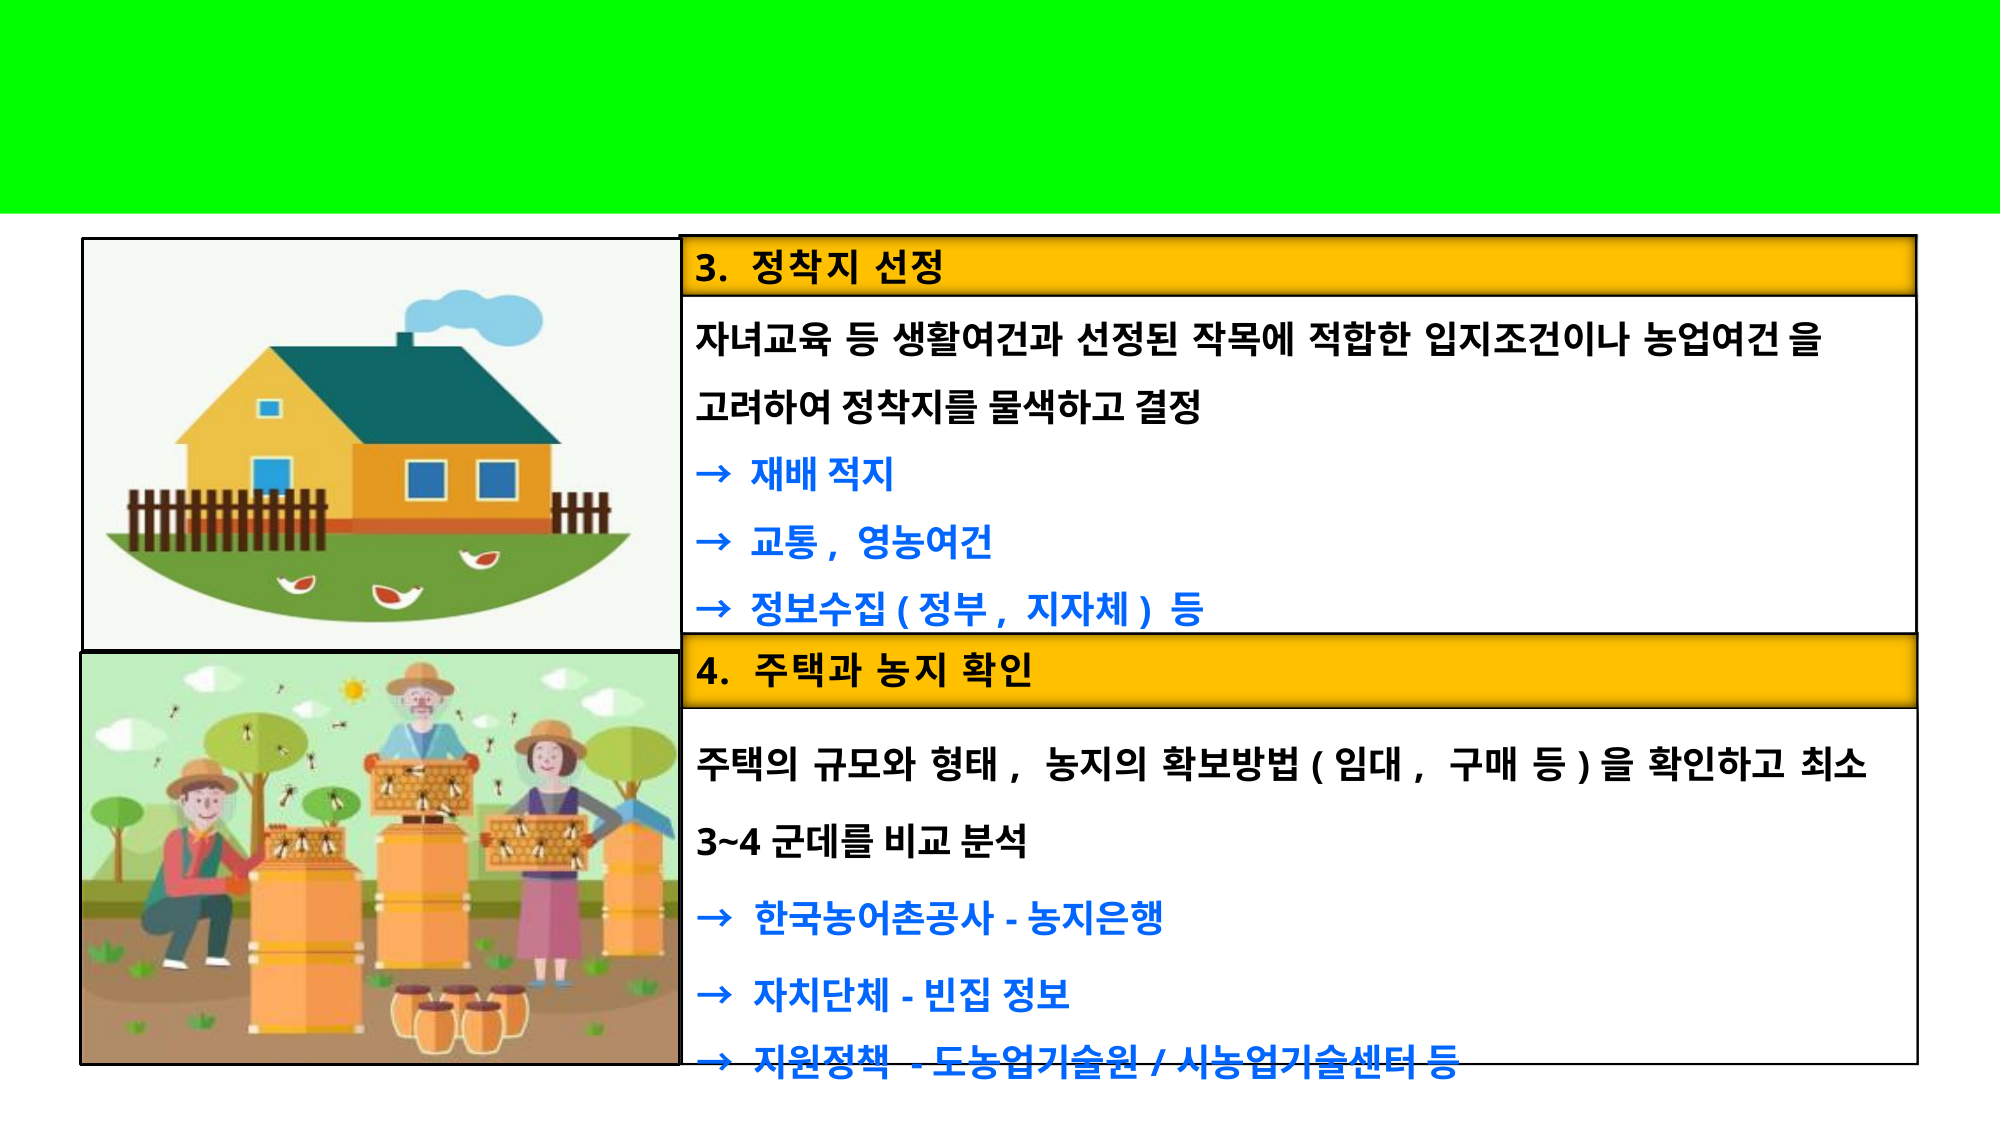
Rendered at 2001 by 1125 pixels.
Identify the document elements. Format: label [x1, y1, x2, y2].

text_box [0, 0, 2000, 214]
text_box [78, 236, 1919, 1067]
